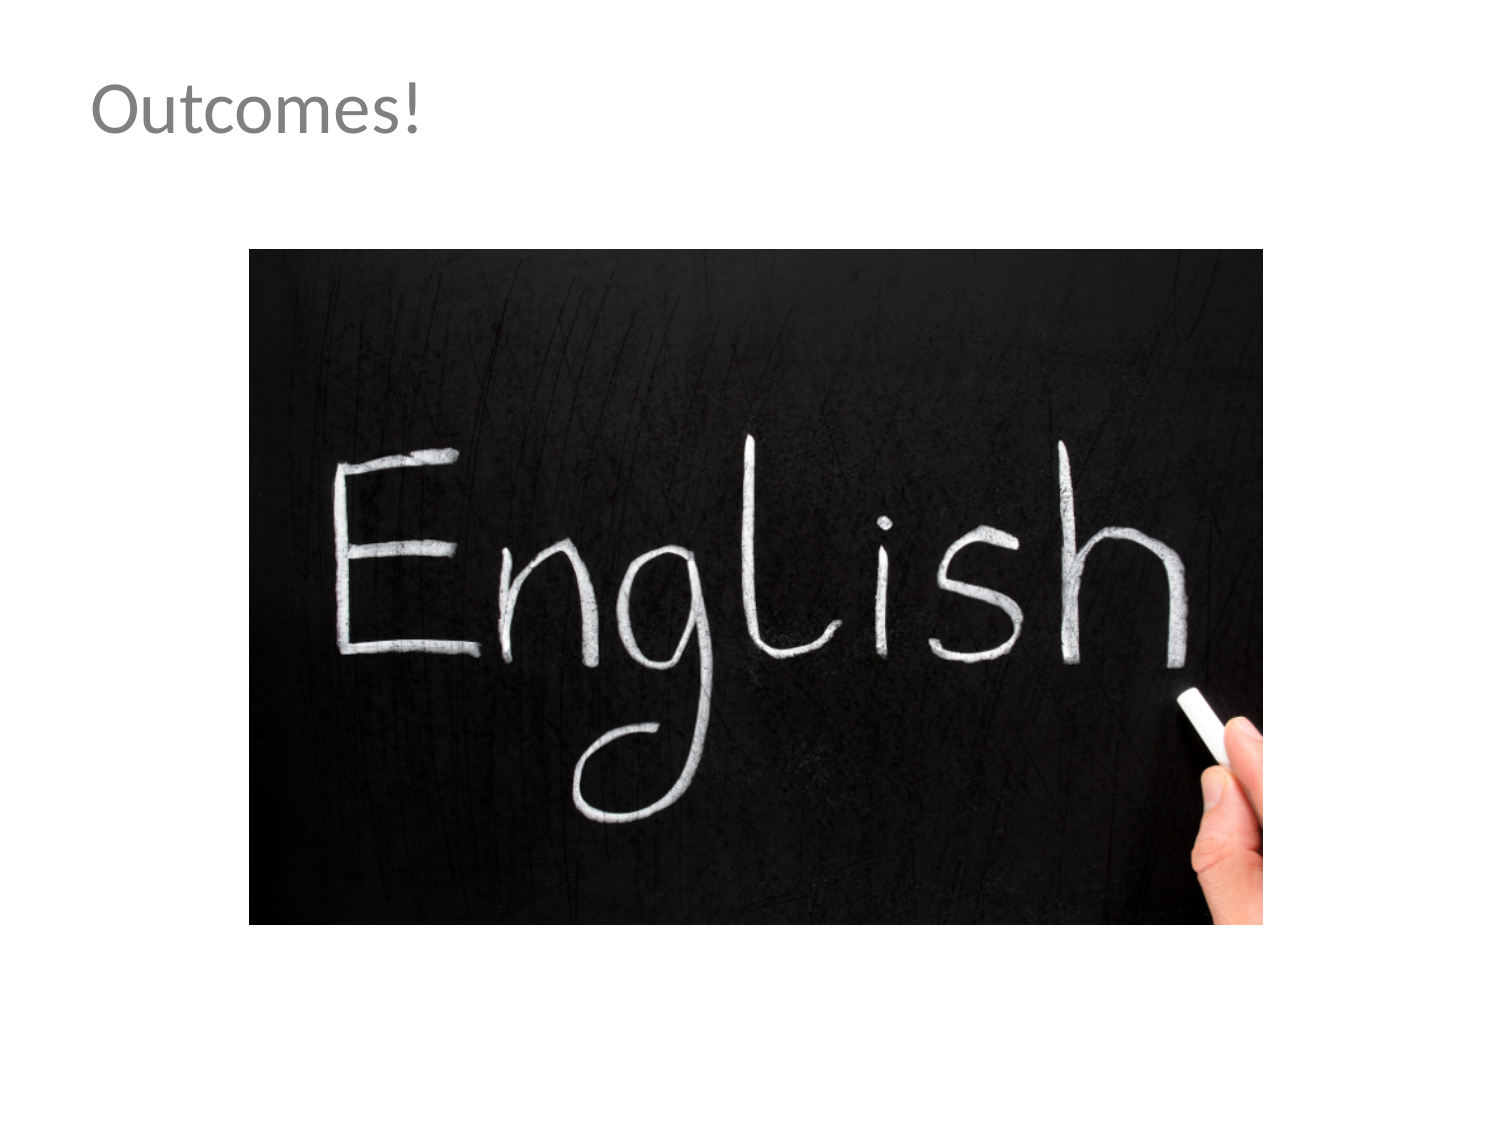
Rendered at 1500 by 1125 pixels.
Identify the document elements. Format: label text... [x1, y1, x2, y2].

title Outcomes! [75, 45, 1425, 163]
picture [249, 249, 1263, 925]
